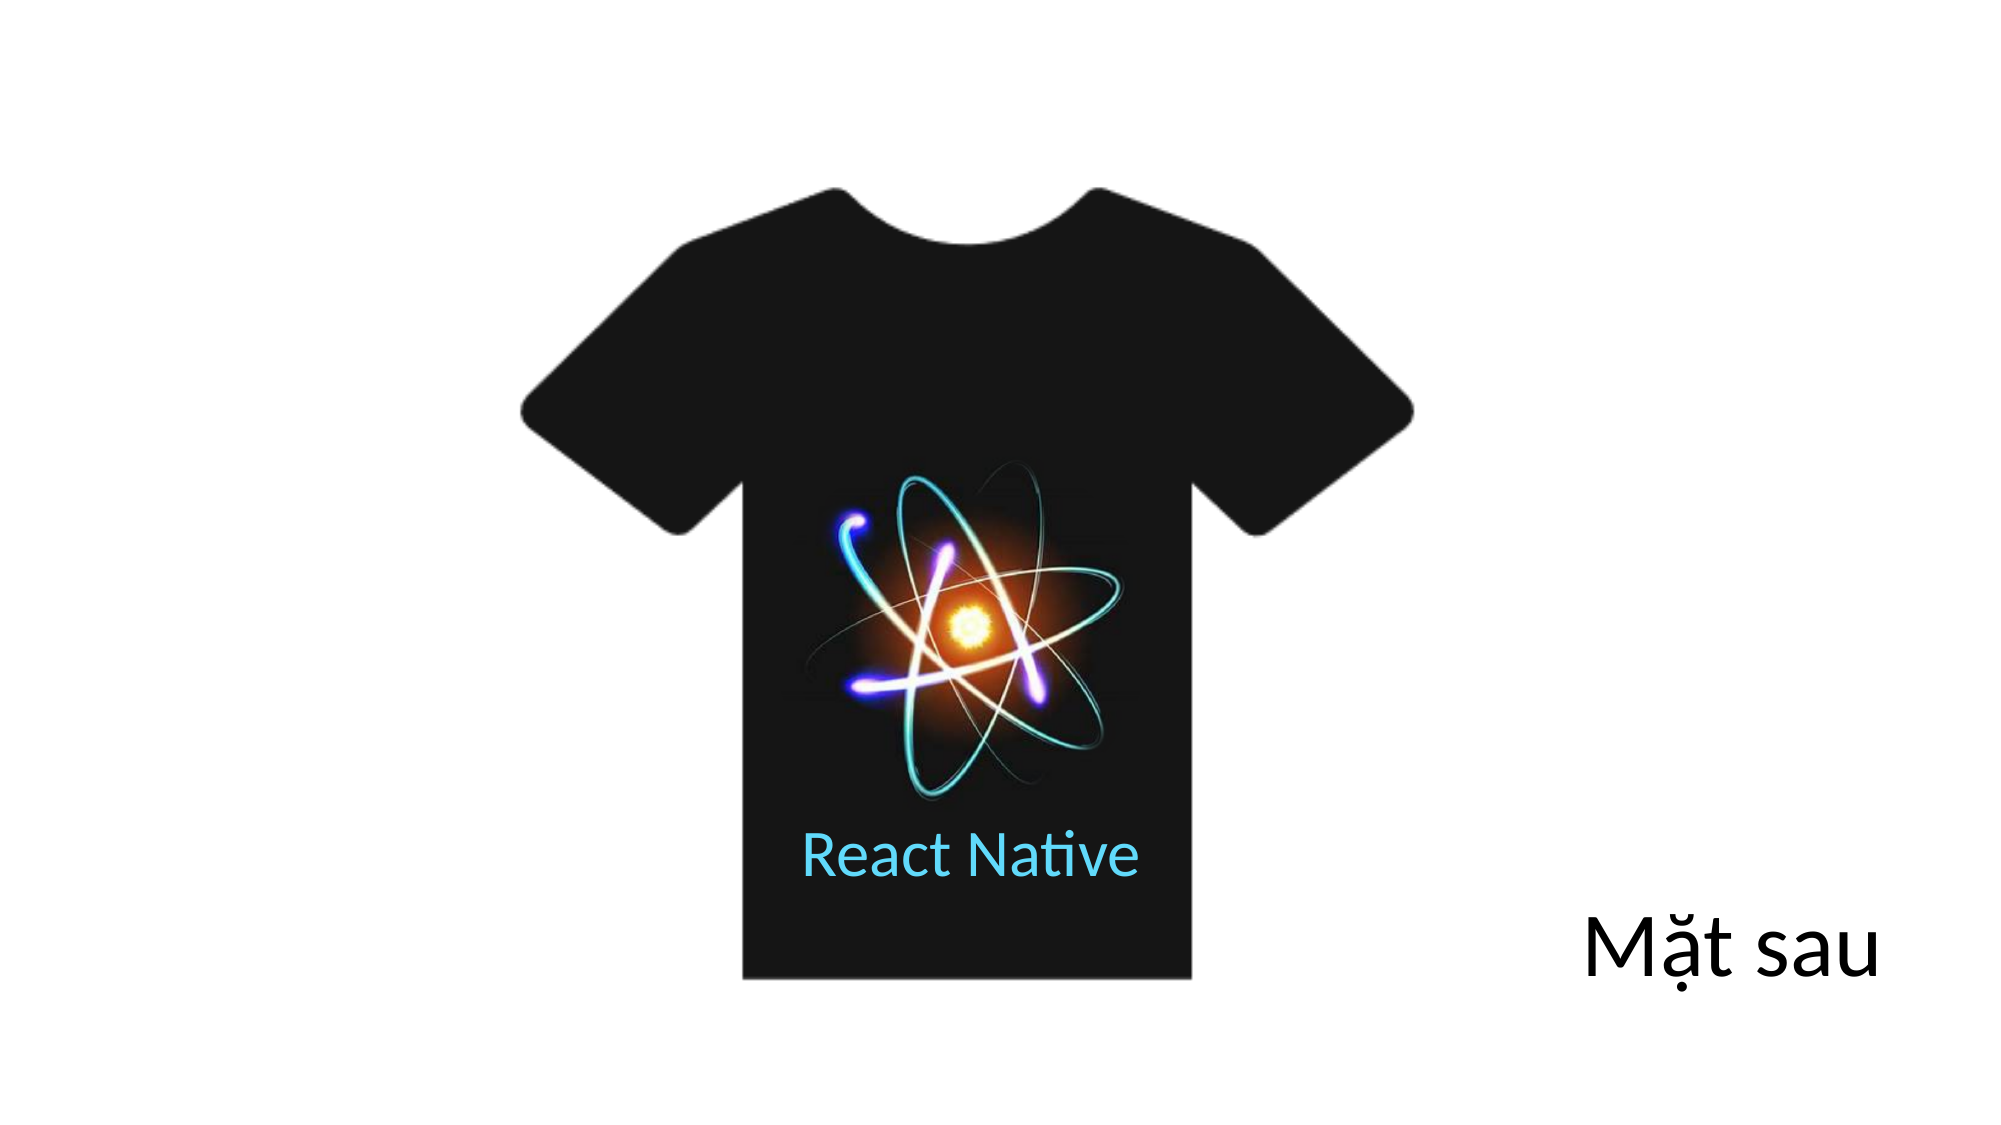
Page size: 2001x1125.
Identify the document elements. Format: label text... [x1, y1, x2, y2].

picture [478, 94, 1458, 1075]
text_box Mặt sau [1546, 877, 1899, 1003]
